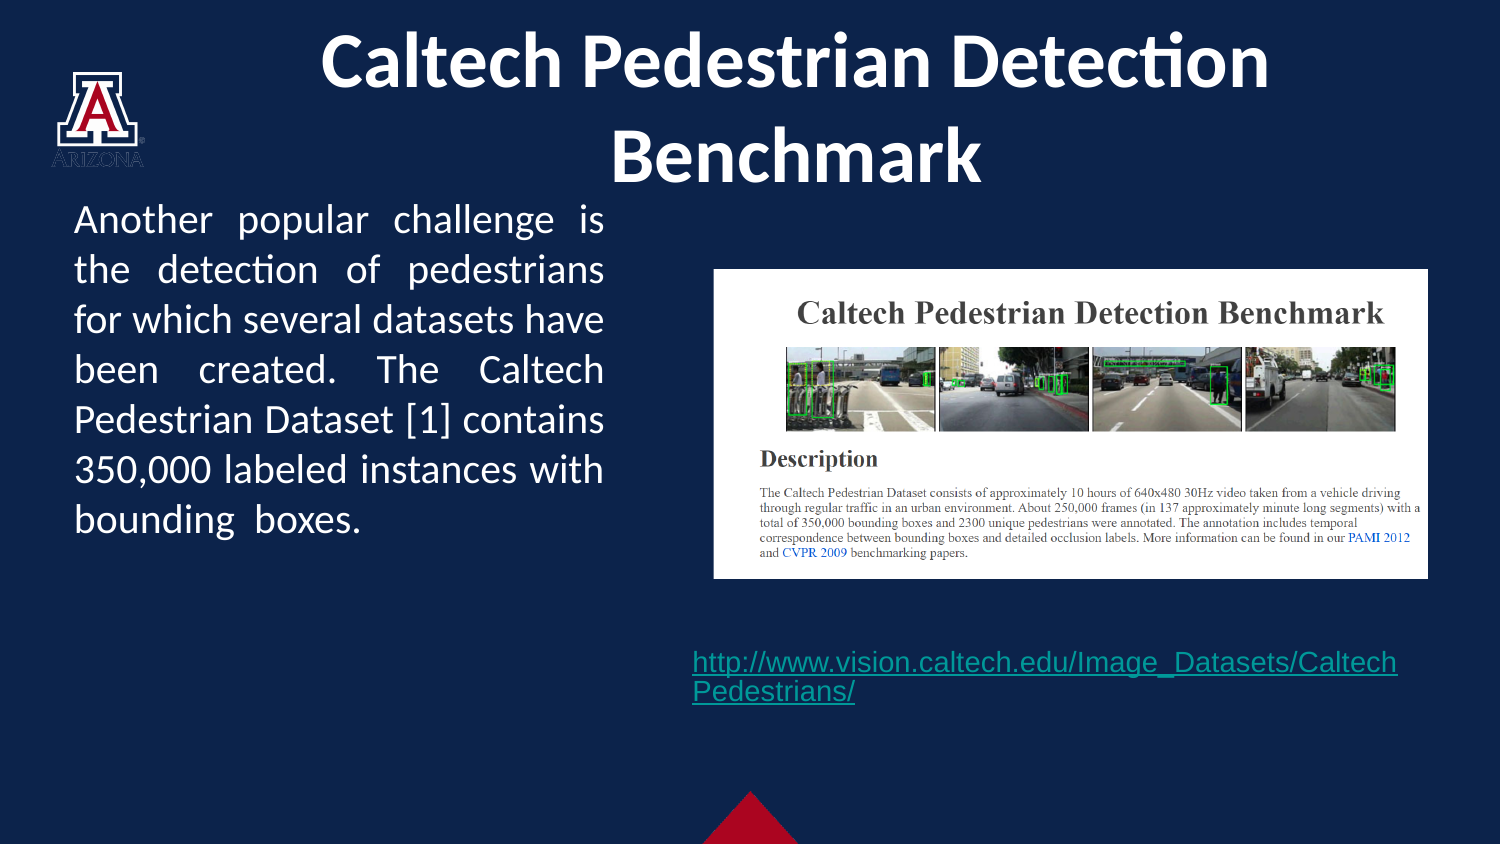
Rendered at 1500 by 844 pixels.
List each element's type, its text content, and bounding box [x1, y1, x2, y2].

title Caltech Pedestrian Detection Benchmark [144, 56, 1449, 151]
picture [713, 268, 1429, 579]
picture [51, 72, 145, 167]
text_box http://www.vision.caltech.edu/Image_Datasets/CaltechPedestrians/ [677, 636, 1428, 686]
list Another popular challenge is the detection of pedestrians for which several datasets have been created. The Caltech Pedestrian Dataset [1] contains 350,000 labeled instances with bounding boxes. [51, 185, 612, 747]
picture [702, 791, 798, 844]
